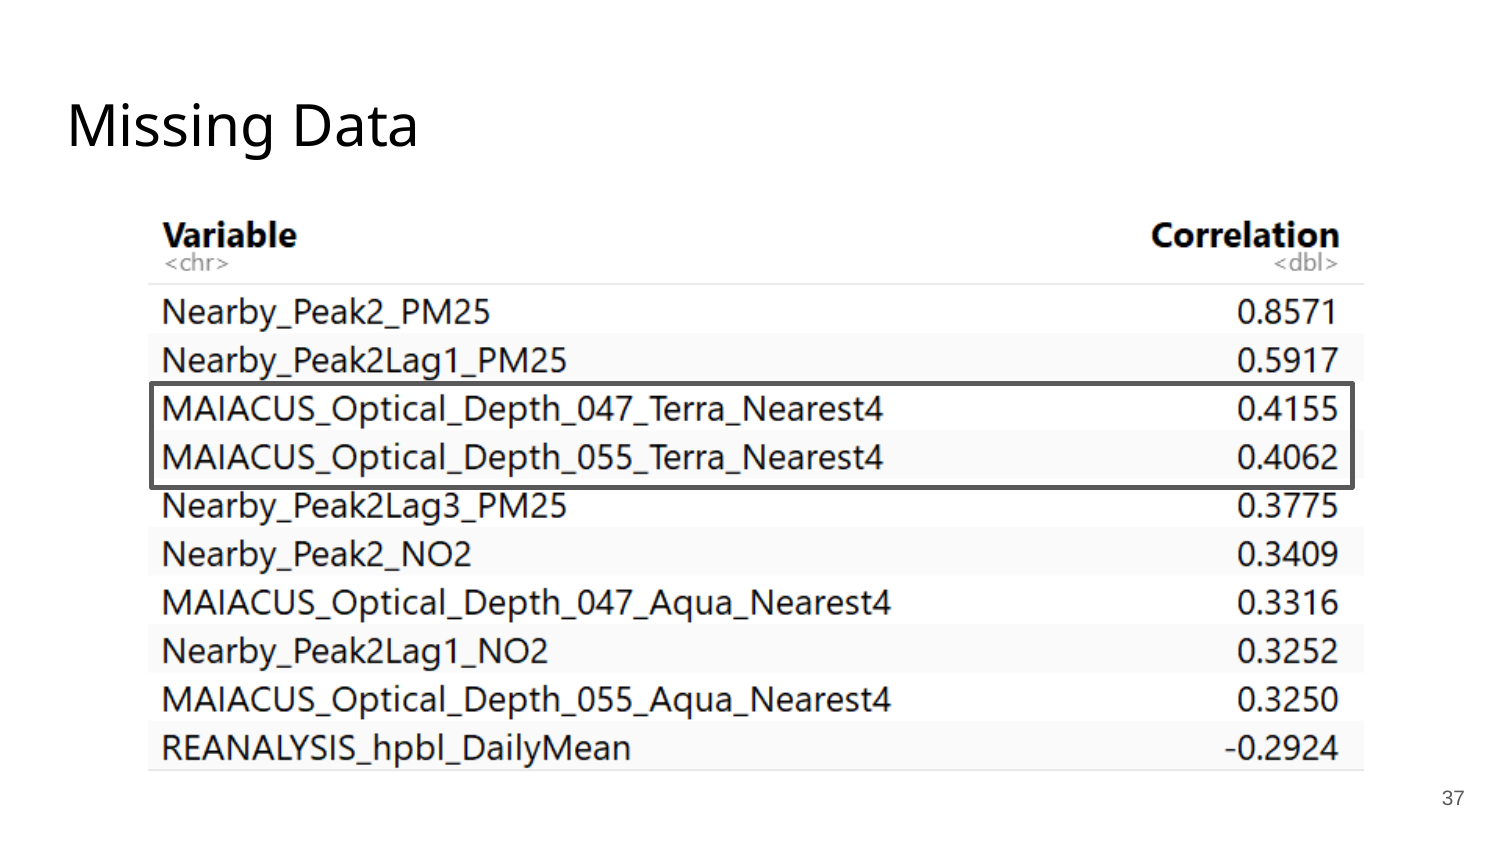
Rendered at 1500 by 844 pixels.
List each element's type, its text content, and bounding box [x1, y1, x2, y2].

title Missing Data [51, 72, 1449, 167]
picture [136, 195, 1364, 780]
slide_number ‹#› [1389, 764, 1480, 830]
